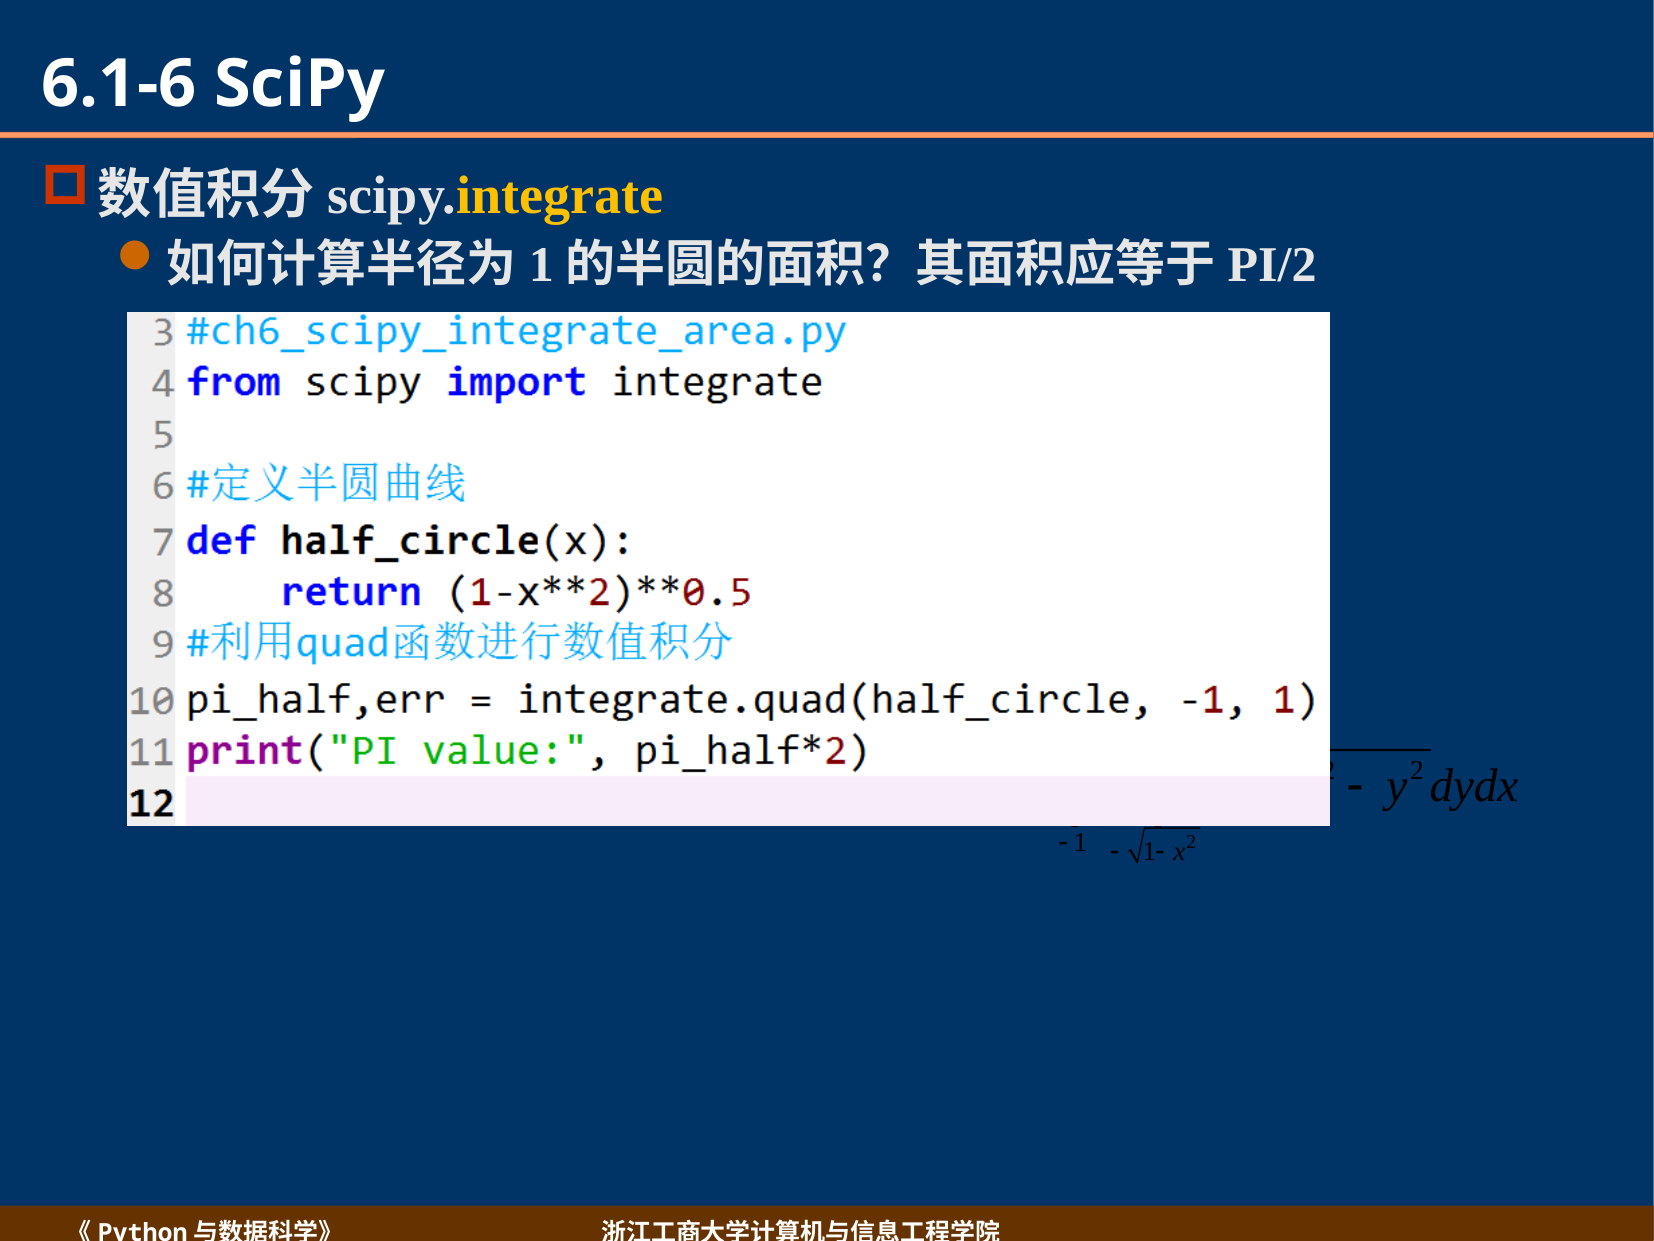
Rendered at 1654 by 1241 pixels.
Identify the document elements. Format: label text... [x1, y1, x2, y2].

list 数值积分scipy.integrate 如何计算半径为1的半圆的面积？其面积应等于PI/2 官方文档：https://docs.scipy.org/doc/scipy/reference/tutorial/integrate.html [41, 151, 1601, 1195]
picture [127, 312, 1527, 872]
title 6.1-6 SciPy [41, 22, 1601, 128]
